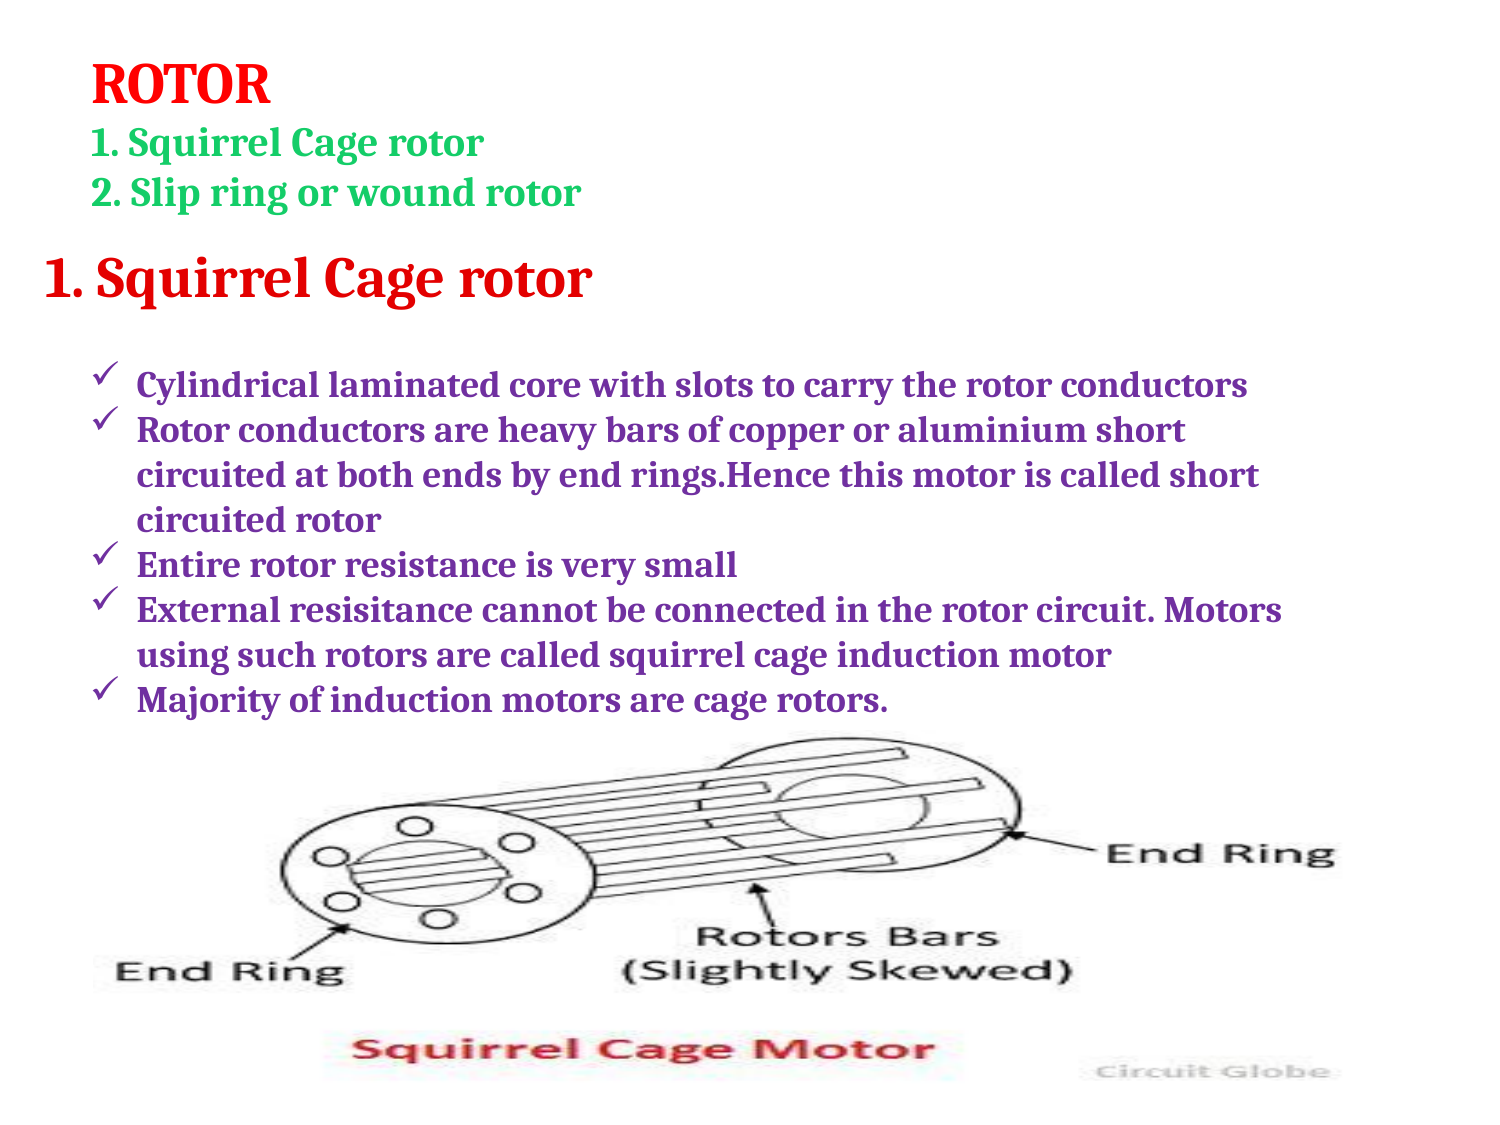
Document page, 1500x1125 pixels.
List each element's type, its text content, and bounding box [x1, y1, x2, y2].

text_box ROTOR 1. Squirrel Cage rotor 2. Slip ring or wound rotor [76, 37, 1500, 273]
text_box 1. Squirrel Cage rotor [30, 231, 1364, 316]
picture [93, 730, 1364, 1084]
text_box Cylindrical laminated core with slots to carry the rotor conductors Rotor conductors are heavy bars of copper or aluminium short circuited at both ends by end rings.Hence this motor is called short circuited rotor Entire rotor resistance is very small External resisitance cannot be connected in the rotor circuit. Motors using such rotors are called squirrel cage induction motor Majority of induction motors are cage rotors. [75, 352, 1360, 727]
